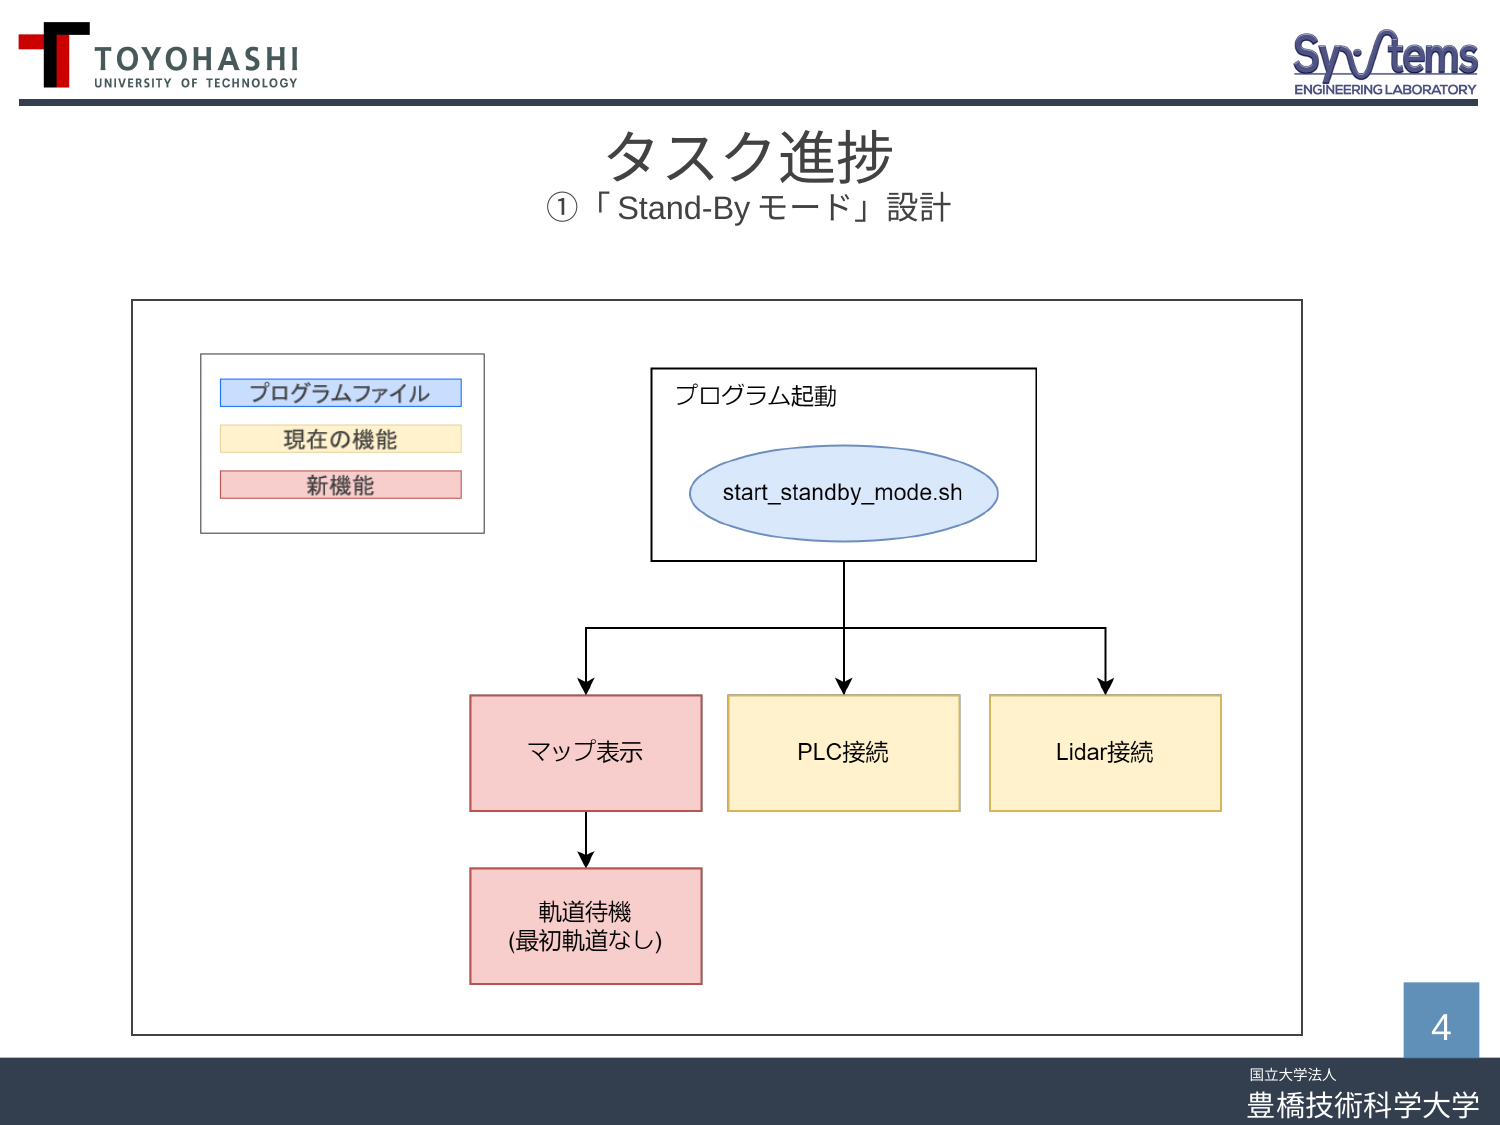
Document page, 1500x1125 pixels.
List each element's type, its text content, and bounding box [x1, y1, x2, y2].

picture [1290, 28, 1480, 98]
picture [18, 21, 301, 89]
slide_number 3 [1403, 995, 1480, 1056]
text_box [131, 299, 1303, 1036]
picture [197, 348, 1241, 1004]
title タスク進捗 ①「Stand-Byモード」設計 [103, 121, 1396, 235]
